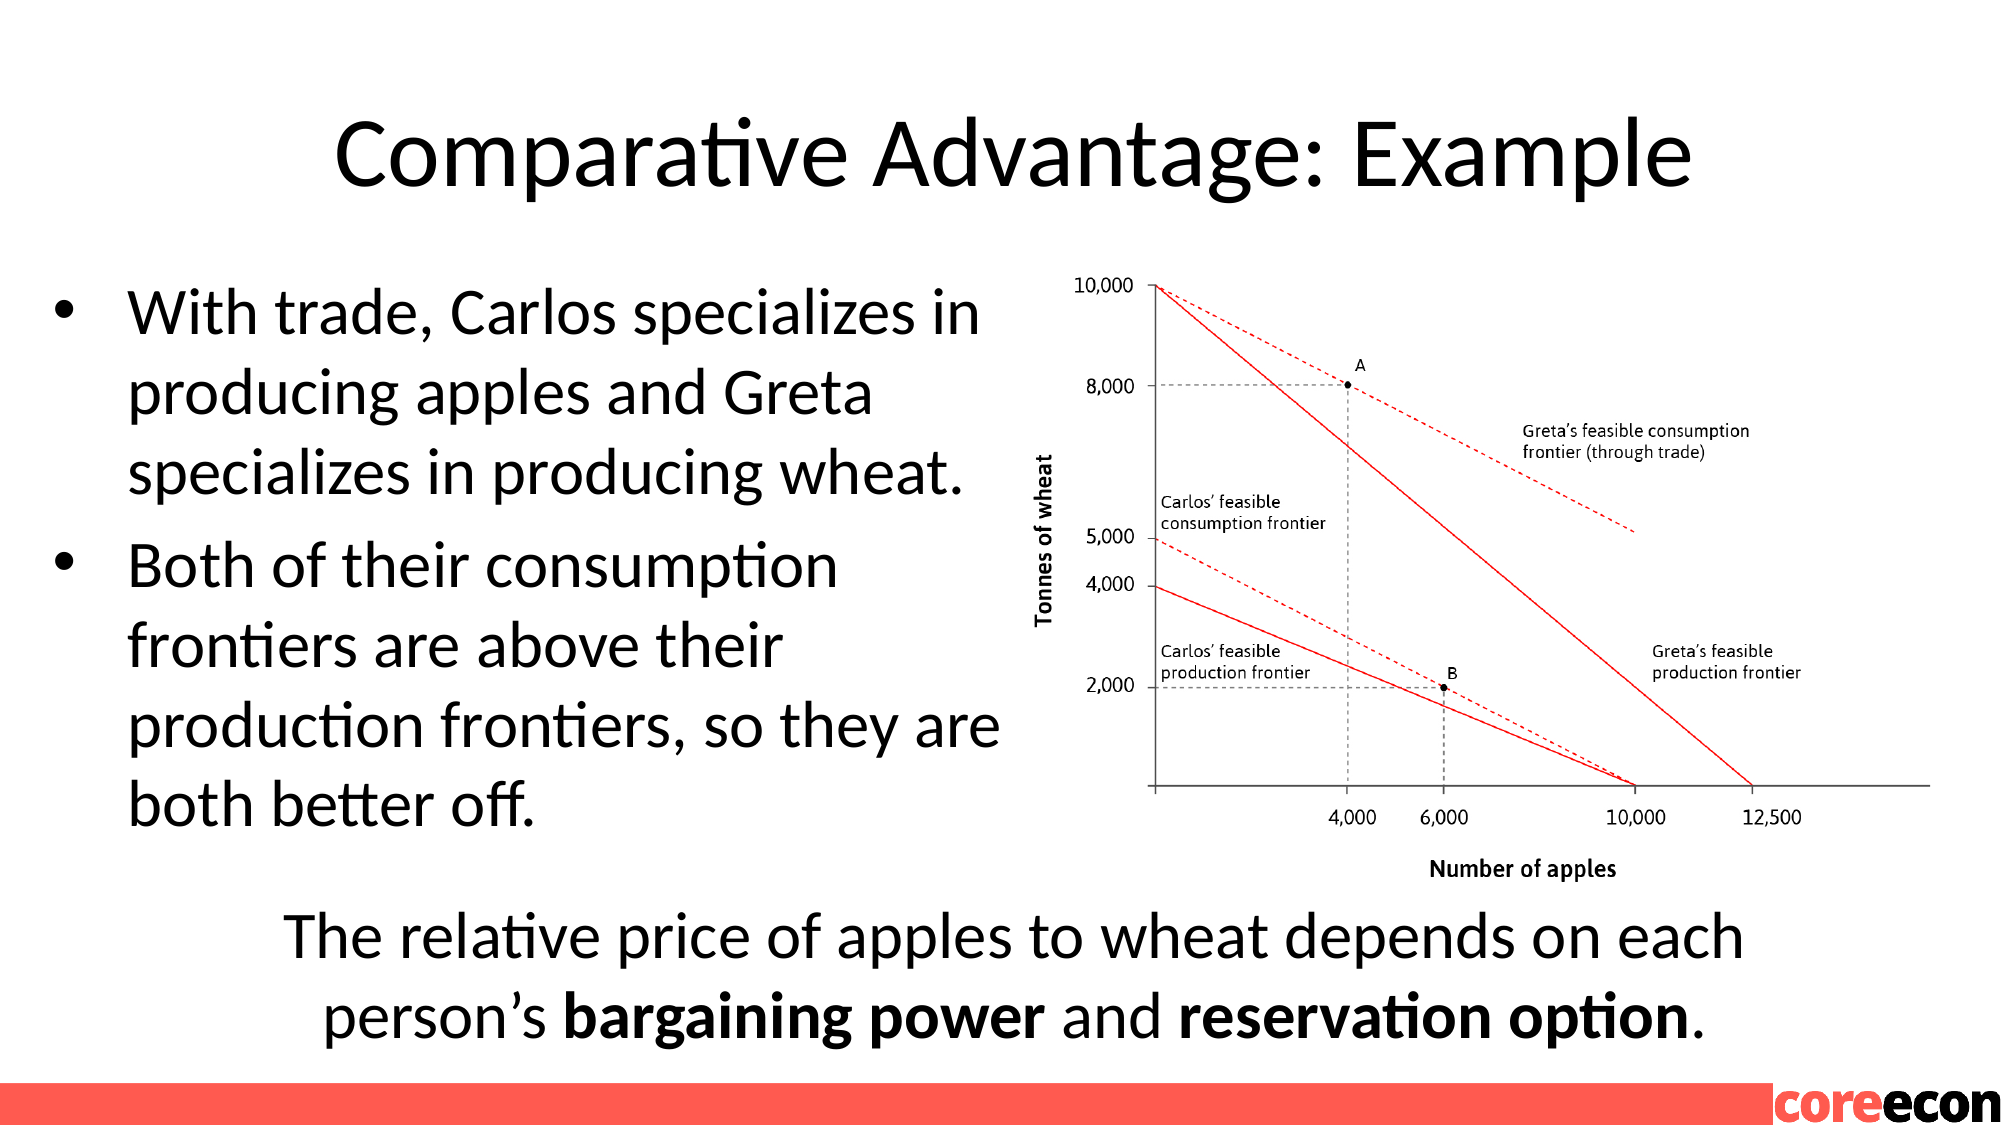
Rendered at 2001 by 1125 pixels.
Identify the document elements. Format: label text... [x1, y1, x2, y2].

picture [1017, 265, 1940, 886]
text_box With trade, Carlos specializes in producing apples and Greta specializes in producing wheat. Both of their consumption frontiers are above their production frontiers, so they are both better off. [38, 260, 1036, 848]
text_box The relative price of apples to wheat depends on each person’s bargaining power and reservation option. [162, 884, 1867, 1059]
picture [1773, 1080, 2001, 1125]
title Comparative Advantage: Example [152, 77, 1878, 231]
